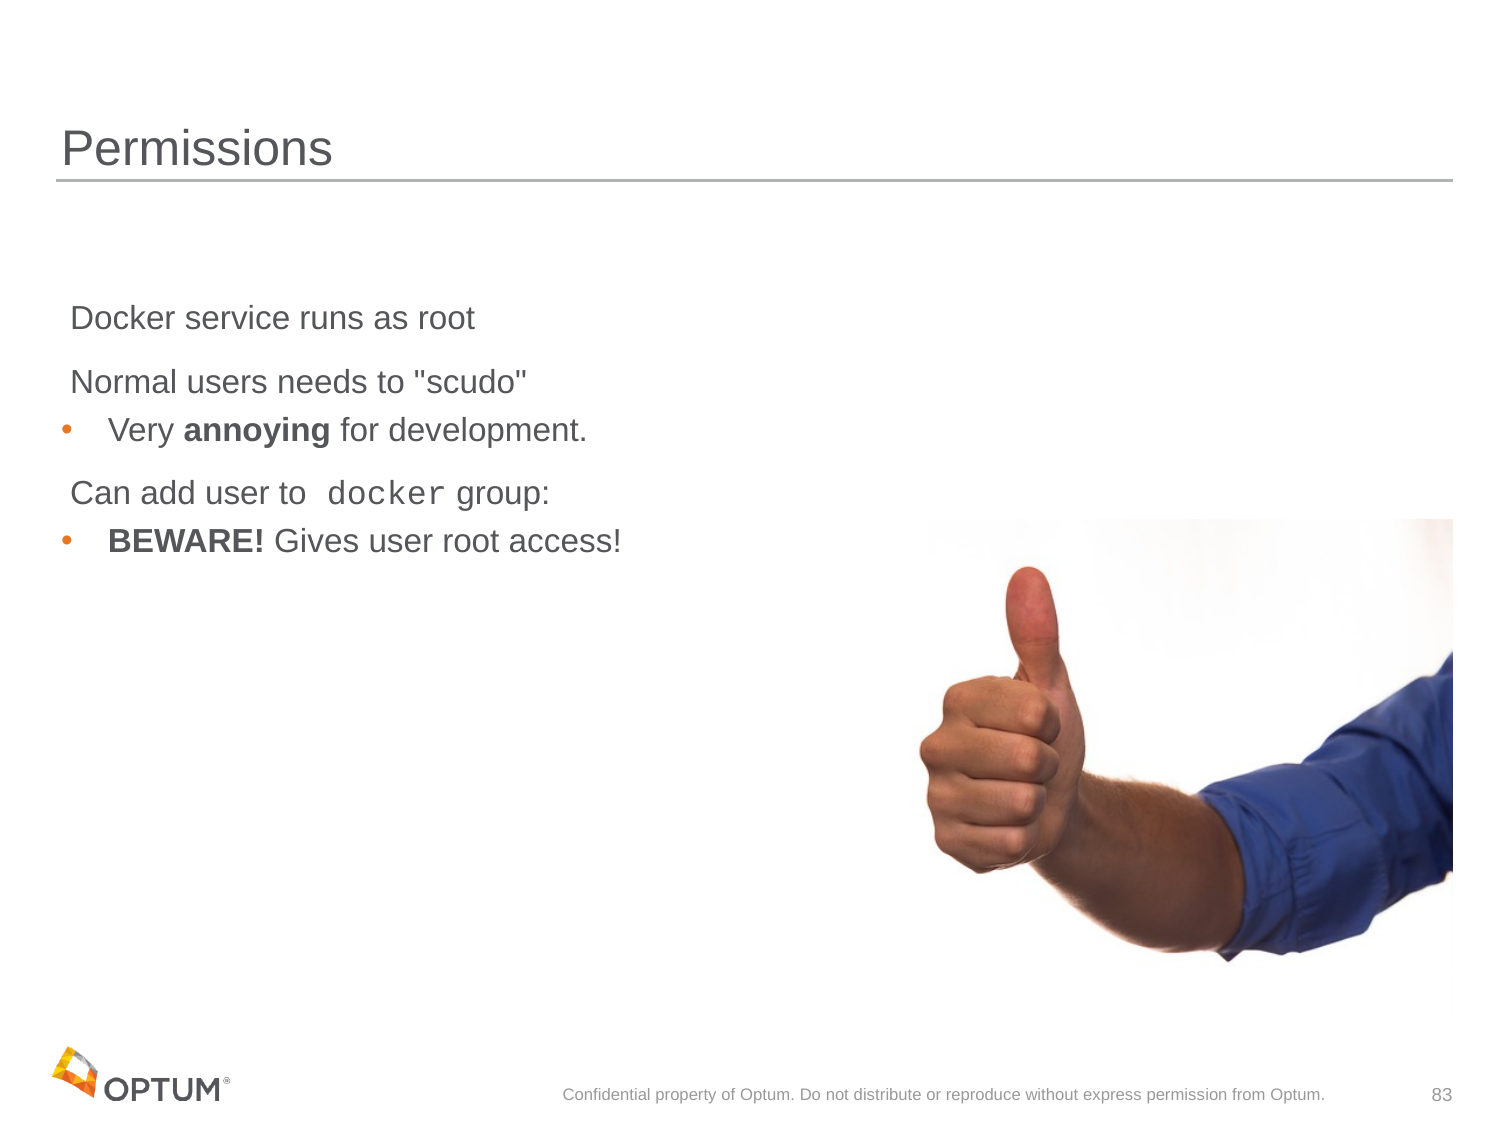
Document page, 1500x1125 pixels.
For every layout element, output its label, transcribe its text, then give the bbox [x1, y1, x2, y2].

picture [50, 1044, 231, 1101]
list Docker service runs as root Normal users needs to "scudo" Very annoying for development. Can add user to docker group: BEWARE! Gives user root access! [60, 299, 1454, 968]
footer Confidential property of Optum. Do not distribute or reproduce without express permission from Optum. [508, 1064, 1381, 1124]
picture [706, 519, 1453, 1016]
title Permissions [60, 0, 1454, 177]
slide_number 83 [1385, 1064, 1453, 1124]
